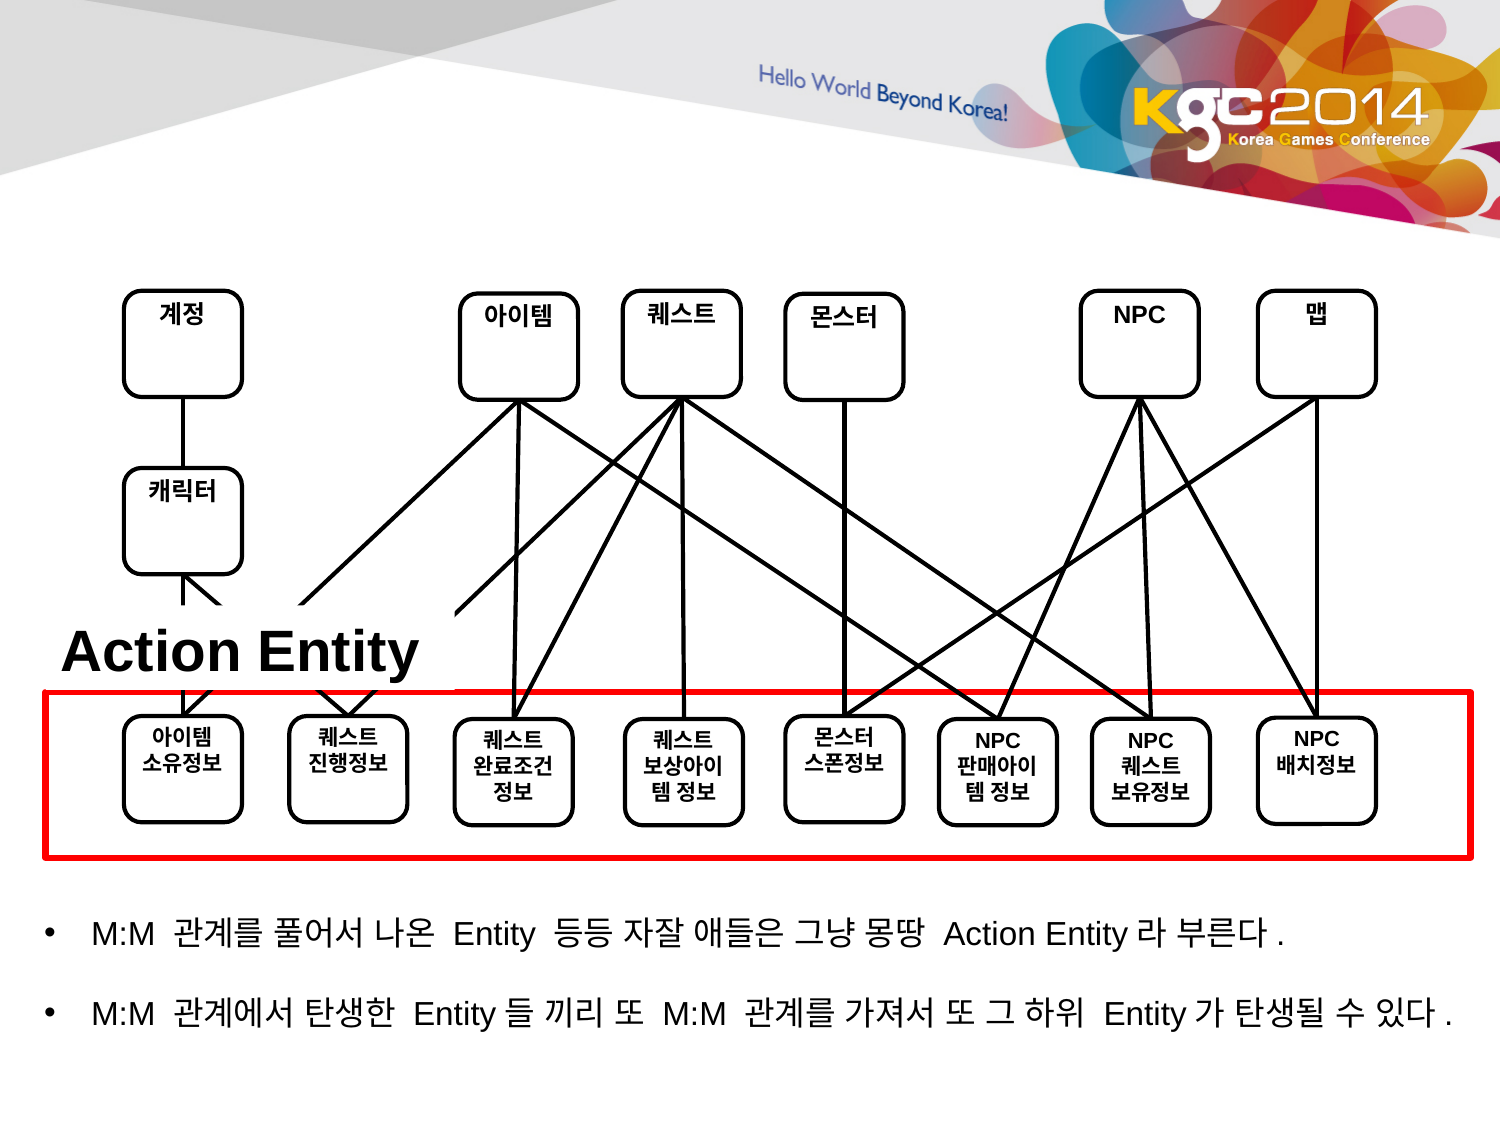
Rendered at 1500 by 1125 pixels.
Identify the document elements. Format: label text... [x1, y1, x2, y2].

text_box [182, 399, 509, 717]
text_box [844, 396, 1318, 717]
text_box [43, 690, 1473, 860]
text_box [454, 728, 573, 826]
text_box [123, 715, 243, 823]
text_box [622, 290, 742, 398]
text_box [1257, 717, 1377, 825]
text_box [1257, 290, 1377, 398]
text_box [513, 396, 683, 720]
text_box Action Entity [45, 605, 176, 690]
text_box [1080, 290, 1200, 394]
text_box M:M 관계를 풀어서 나온 Entity 등등 자잘 애들은 그냥 몽땅 Action Entity라 부른다. M:M 관계에서 탄생한 Entity들 끼리 또 M:M 관계를 가져서 또 그 하위 Entity가 탄생될 수 있다. [29, 905, 1500, 1040]
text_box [1091, 728, 1211, 826]
picture [0, 0, 1500, 1125]
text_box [123, 290, 243, 398]
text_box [288, 727, 408, 823]
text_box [624, 730, 744, 826]
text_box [938, 729, 1058, 826]
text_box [459, 293, 579, 395]
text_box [123, 467, 177, 575]
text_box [182, 573, 349, 717]
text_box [785, 715, 904, 823]
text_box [685, 399, 840, 720]
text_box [785, 293, 904, 395]
